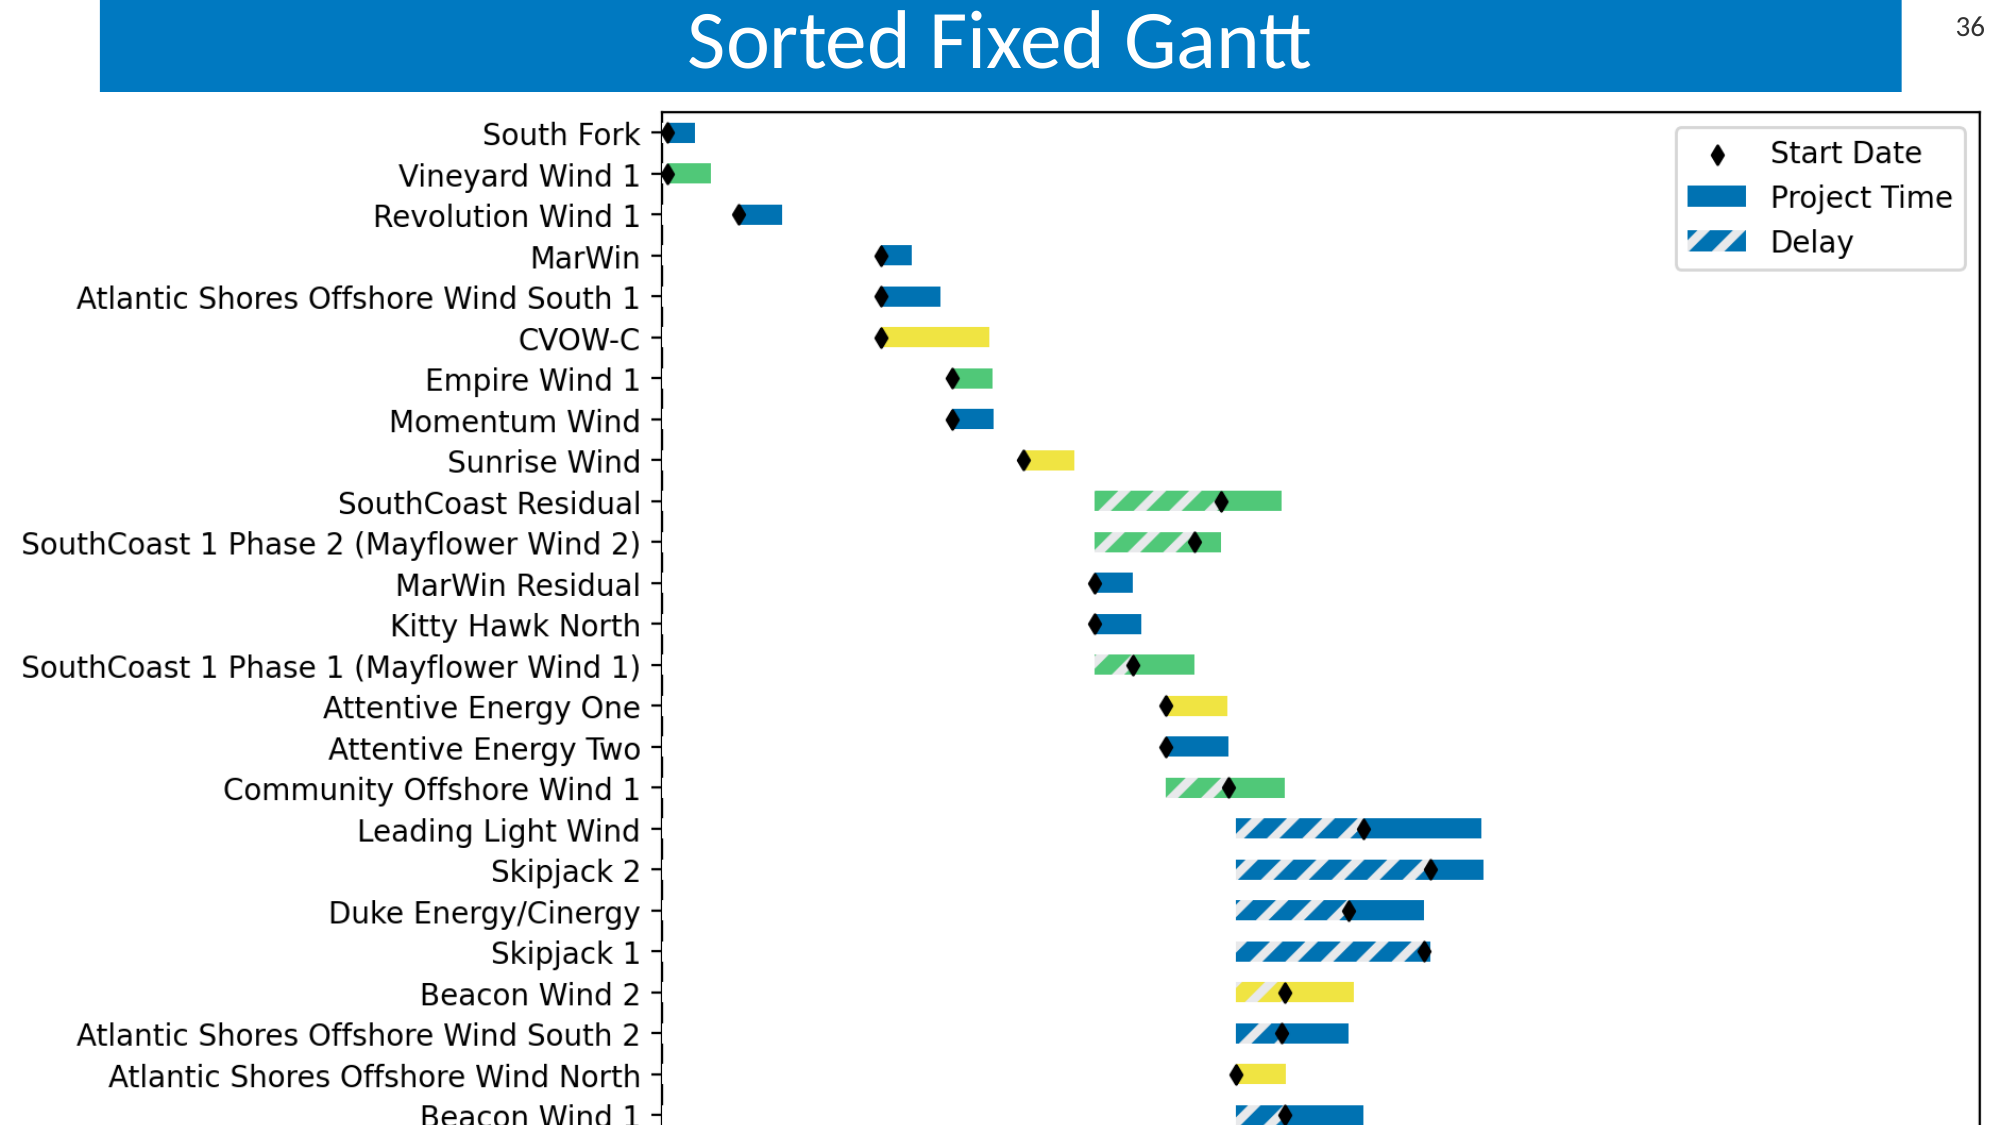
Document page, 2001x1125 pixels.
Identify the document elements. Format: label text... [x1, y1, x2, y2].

title Sorted Fixed Gantt [99, 0, 1902, 90]
picture [0, 92, 2000, 1125]
